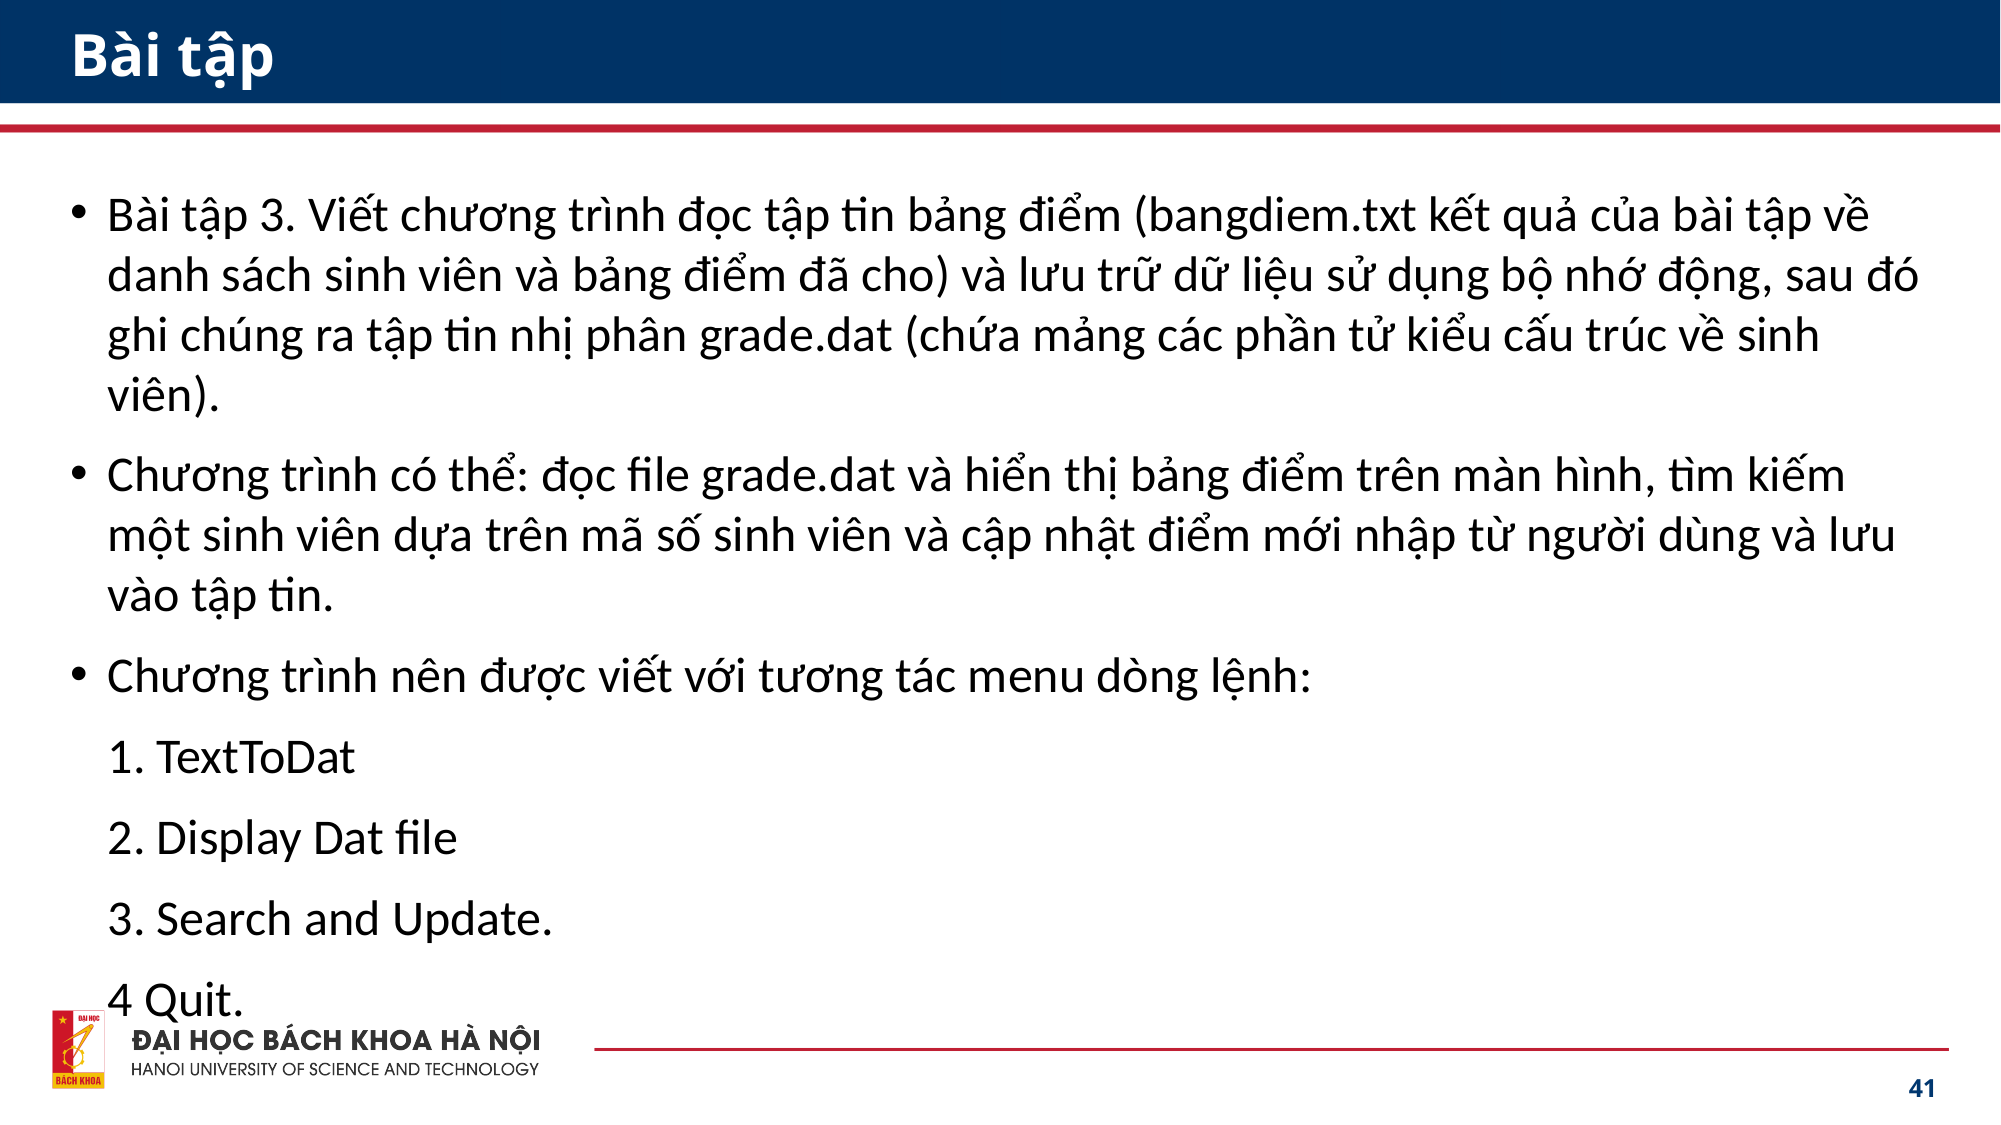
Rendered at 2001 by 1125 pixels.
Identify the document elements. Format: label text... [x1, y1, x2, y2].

picture [0, 0, 2001, 1125]
title Bài tập [55, 18, 1945, 90]
list Bài tập 3. Viết chương trình đọc tập tin bảng điểm (bangdiem.txt kết quả của bài tập về danh sách sinh viên và bảng điểm đã cho) và lưu trữ dữ liệu sử dụng bộ nhớ động, sau đó ghi chúng ra tập tin nhị phân grade.dat (chứa mảng các phần tử kiểu cấu trúc về sinh viên). Chương trình có thể: đọc file grade.dat và hiển thị bảng điểm trên màn hình, tìm kiếm một sinh viên dựa trên mã số sinh viên và cập nhật điểm mới nhập từ người dùng và lưu vào tập tin. Chương trình nên được viết với tương tác menu dòng lệnh: 1. TextToDat 2. Display Dat file 3. Search and Update. 4 Quit. [55, 173, 1945, 979]
slide_number 41 [1502, 1065, 1953, 1125]
